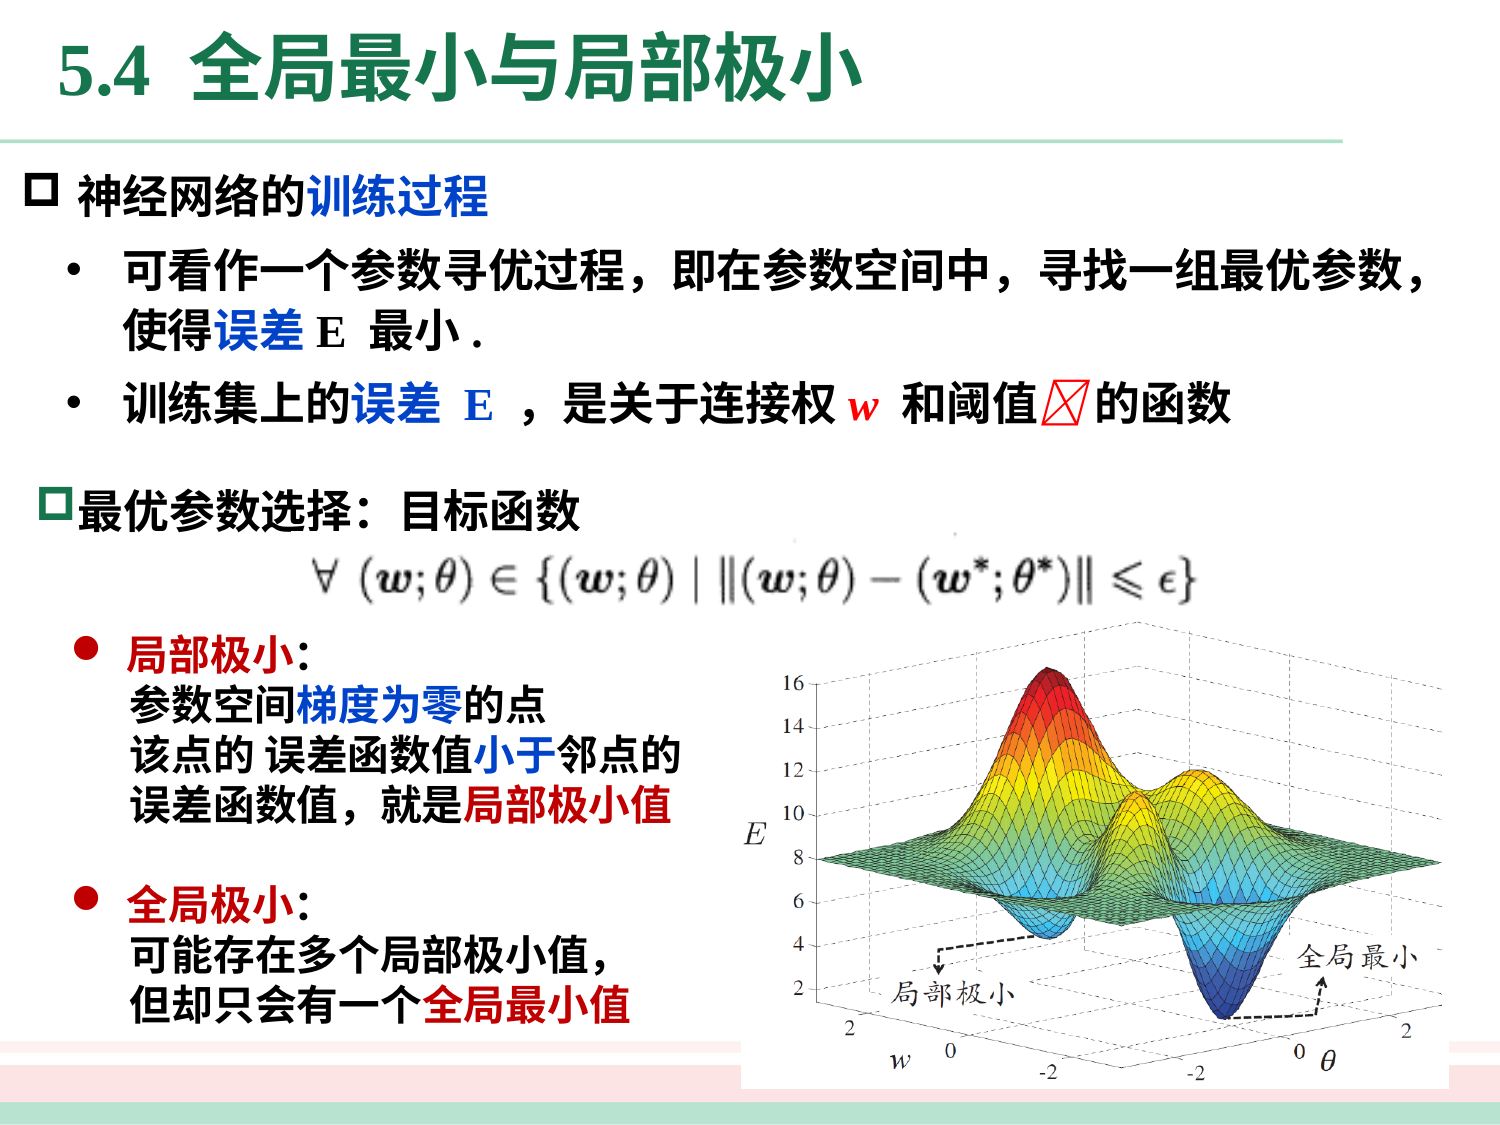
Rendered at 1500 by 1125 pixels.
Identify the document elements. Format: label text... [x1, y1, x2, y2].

picture [0, 0, 1500, 1125]
text_box 神经网络的训练过程 可看作一个参数寻优过程，即在参数空间中，寻找一组最优参数，使得误差E 最小. 训练集上的误差 E ，是关于连接权w 和阈值 的函数 [4, 155, 1428, 437]
list 最优参数选择：目标函数 [20, 474, 1460, 618]
title 5.4 全局最小与局部极小 [42, 7, 1337, 135]
text_box 局部极小： 参数空间梯度为零的点 该点的 误差函数值小于邻点的误差函数值，就是局部极小值 全局极小： 可能存在多个局部极小值， 但却只会有一个全局最小值 [55, 621, 722, 1037]
